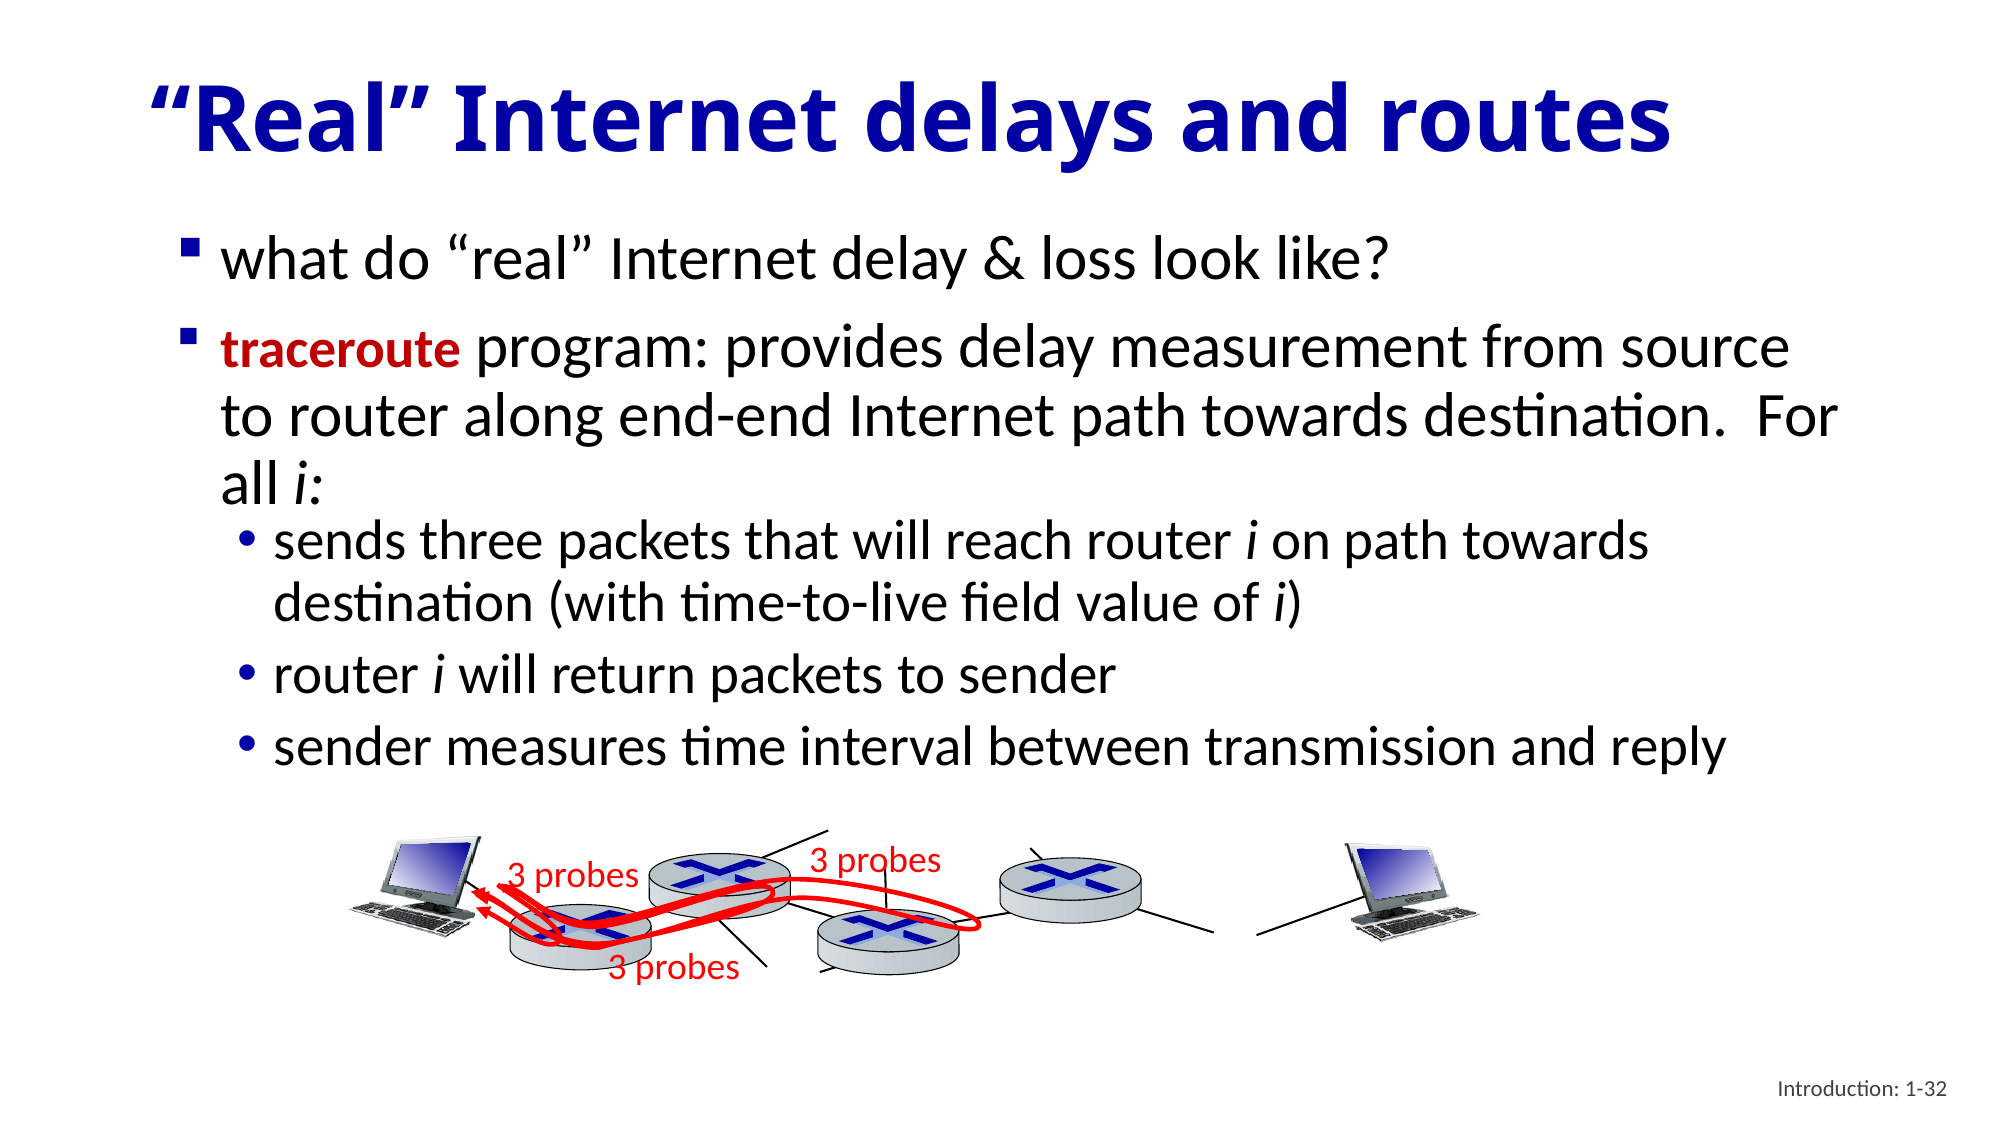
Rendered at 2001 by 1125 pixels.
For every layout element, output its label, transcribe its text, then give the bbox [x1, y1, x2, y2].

text_box 3 probes [592, 934, 822, 995]
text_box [649, 853, 791, 919]
text_box [490, 884, 505, 892]
title “Real” Internet delays and routes [135, 47, 1861, 195]
text_box [486, 898, 509, 925]
text_box [791, 878, 955, 909]
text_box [817, 909, 959, 975]
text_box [317, 831, 486, 945]
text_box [509, 904, 652, 970]
text_box 3 probes [491, 842, 722, 903]
text_box [501, 885, 537, 904]
text_box [486, 889, 536, 911]
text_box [999, 857, 1142, 924]
slide_number Introduction: 1-32 [1512, 1056, 1963, 1117]
text_box [959, 910, 980, 930]
text_box sends three packets that will reach router i on path towards destination (with time-to-live field value of i) router i will return packets to sender sender measures time interval between transmission and reply [149, 503, 1846, 786]
text_box 3 probes [794, 827, 1024, 888]
text_box [652, 919, 717, 935]
text_box what do “real” Internet delay & loss look like? traceroute program: provides delay measurement from source to router along end-end Internet path towards destination. For all i: [160, 217, 1858, 527]
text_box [1341, 838, 1514, 949]
text_box [486, 887, 494, 892]
